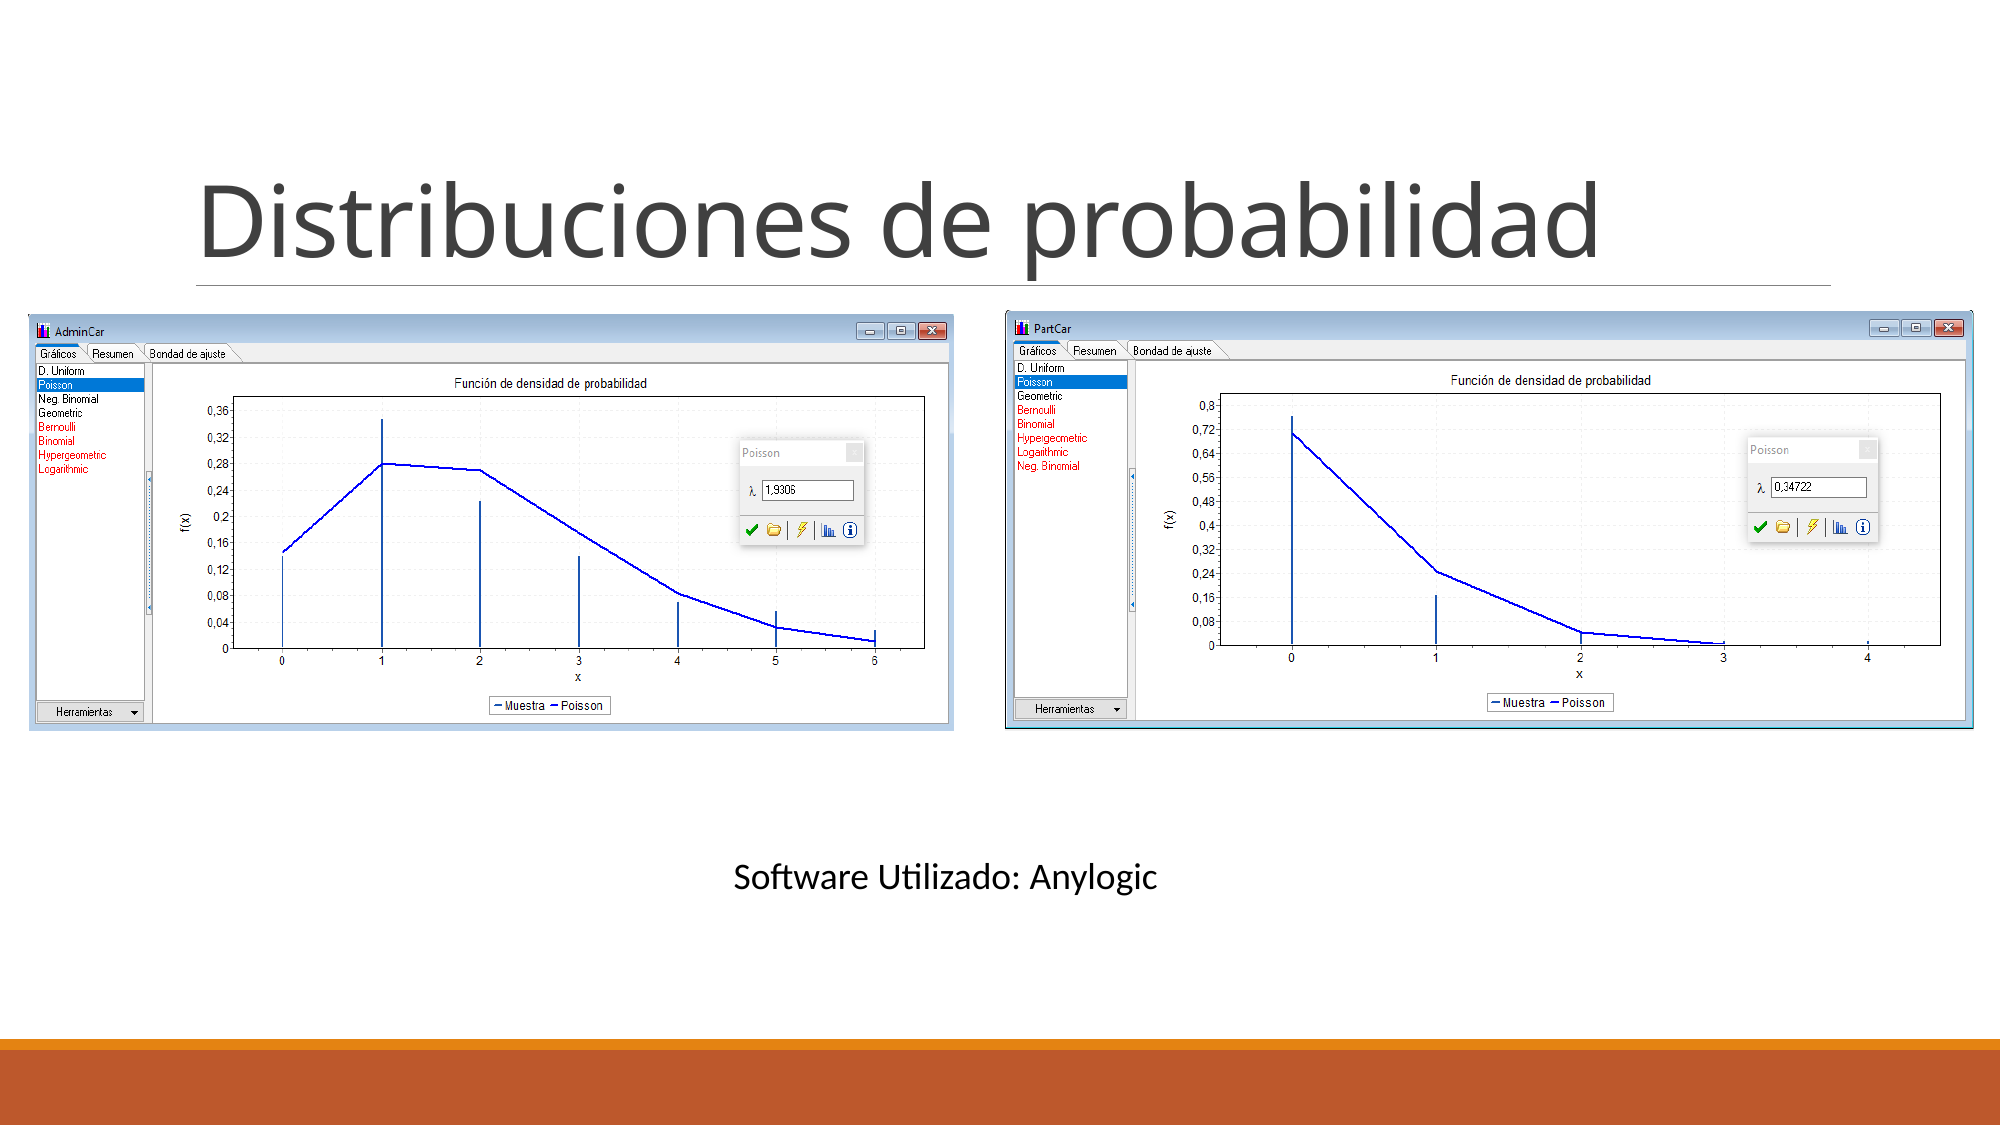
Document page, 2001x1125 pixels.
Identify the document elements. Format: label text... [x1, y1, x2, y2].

picture [1004, 309, 1975, 732]
title Distribuciones de probabilidad [180, 47, 1830, 285]
text_box Software Utilizado: Anylogic [718, 844, 1646, 904]
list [27, 313, 955, 732]
